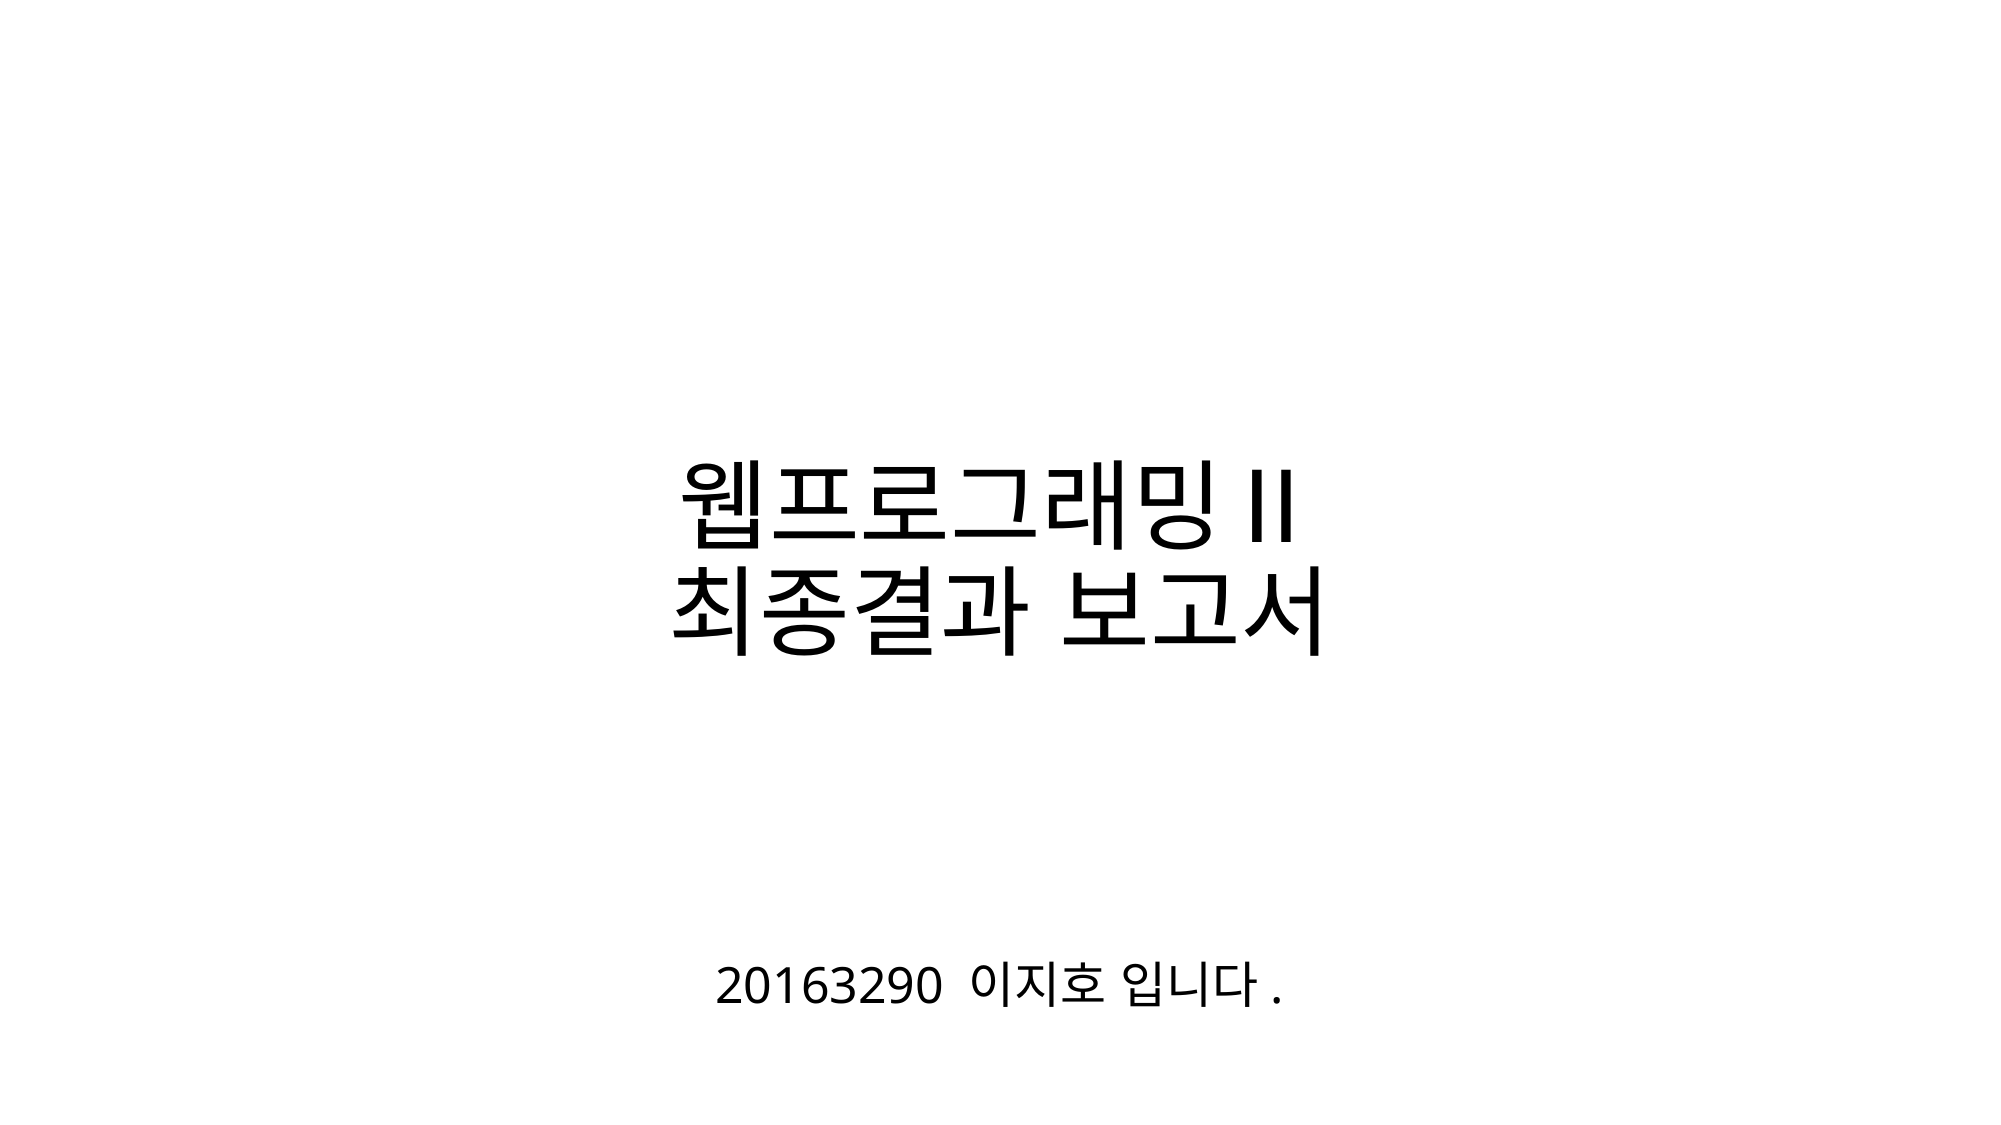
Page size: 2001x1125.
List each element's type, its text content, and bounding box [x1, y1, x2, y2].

subtitle 20163290 이지호 입니다. [249, 952, 1750, 1025]
title 웹프로그래밍Ⅱ 최종결과 보고서 [249, 447, 1750, 678]
